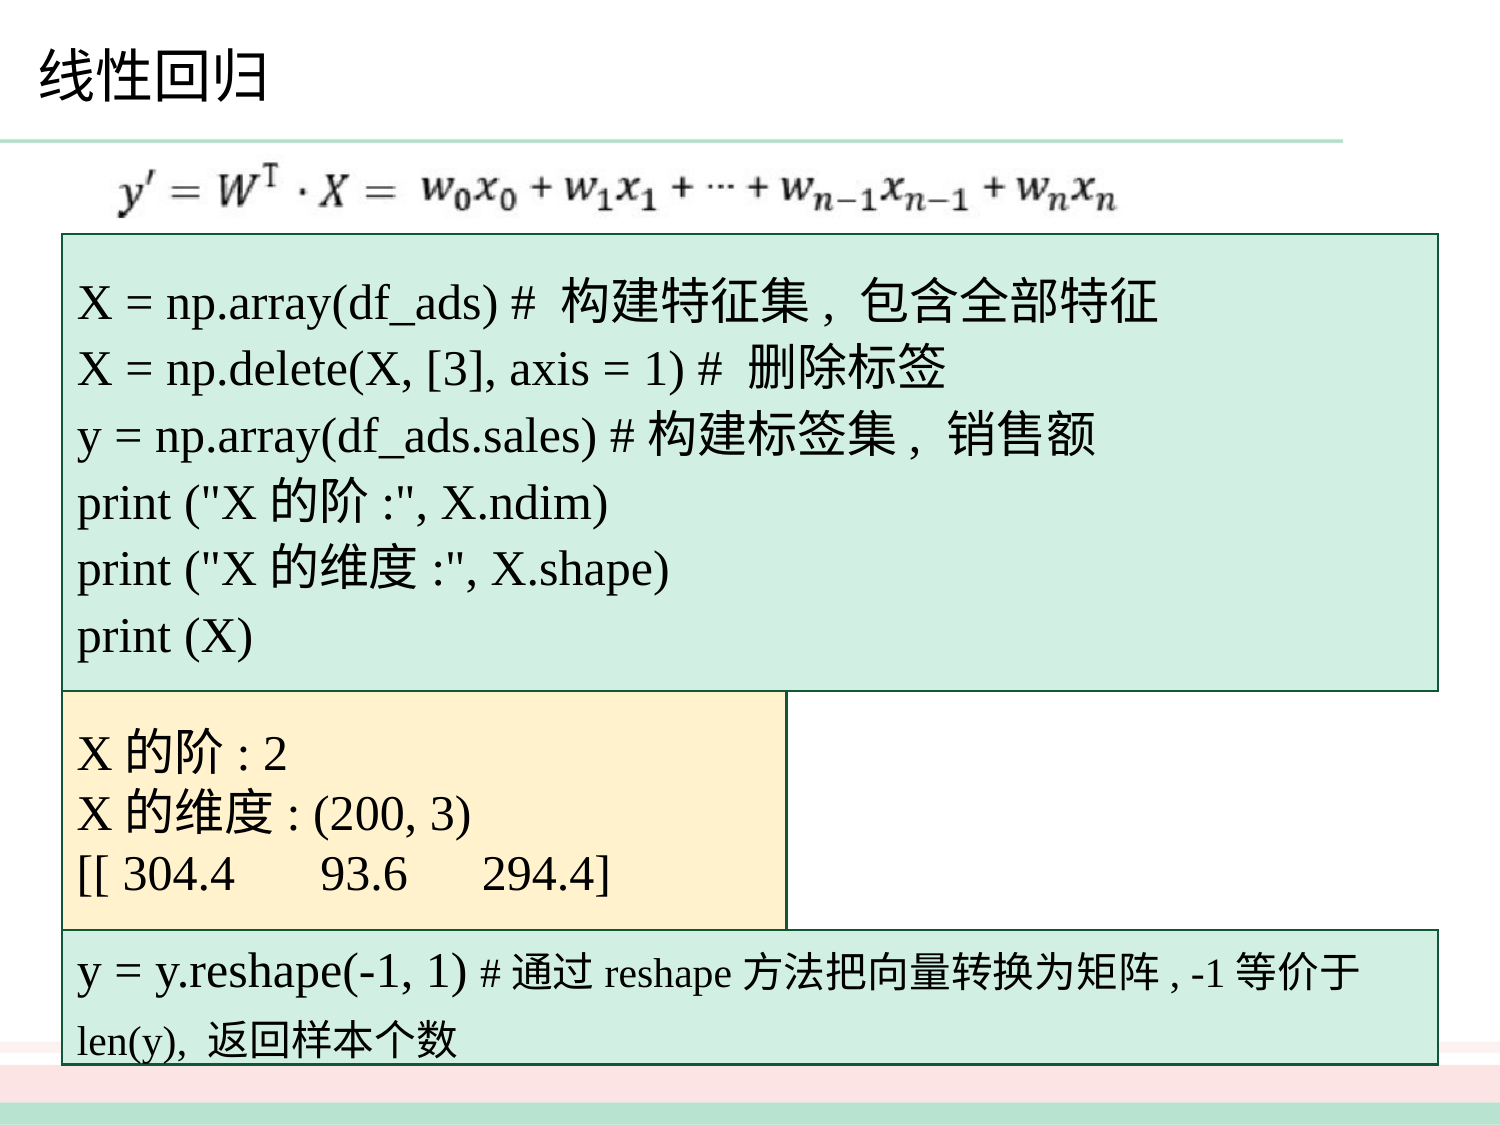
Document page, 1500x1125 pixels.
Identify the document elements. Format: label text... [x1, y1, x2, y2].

text_box X = np.array(df_ads) # 构建特征集, 包含全部特征 X = np.delete(X, [3], axis = 1) # 删除标签 y = np.array(df_ads.sales) #构建标签集, 销售额 print ("X的阶:", X.ndim) print ("X的维度:", X.shape) print (X) [61, 233, 1439, 692]
picture [0, 0, 1500, 1125]
text_box 线性回归 [37, 52, 271, 109]
text_box X的阶: 2 X的维度: (200, 3) [[ 304.4 93.6 294.4] [61, 690, 788, 929]
text_box y = y.reshape(-1, 1) #通过reshape方法把向量转换为矩阵, -1等价于len(y), 返回样本个数 [61, 929, 1439, 1066]
